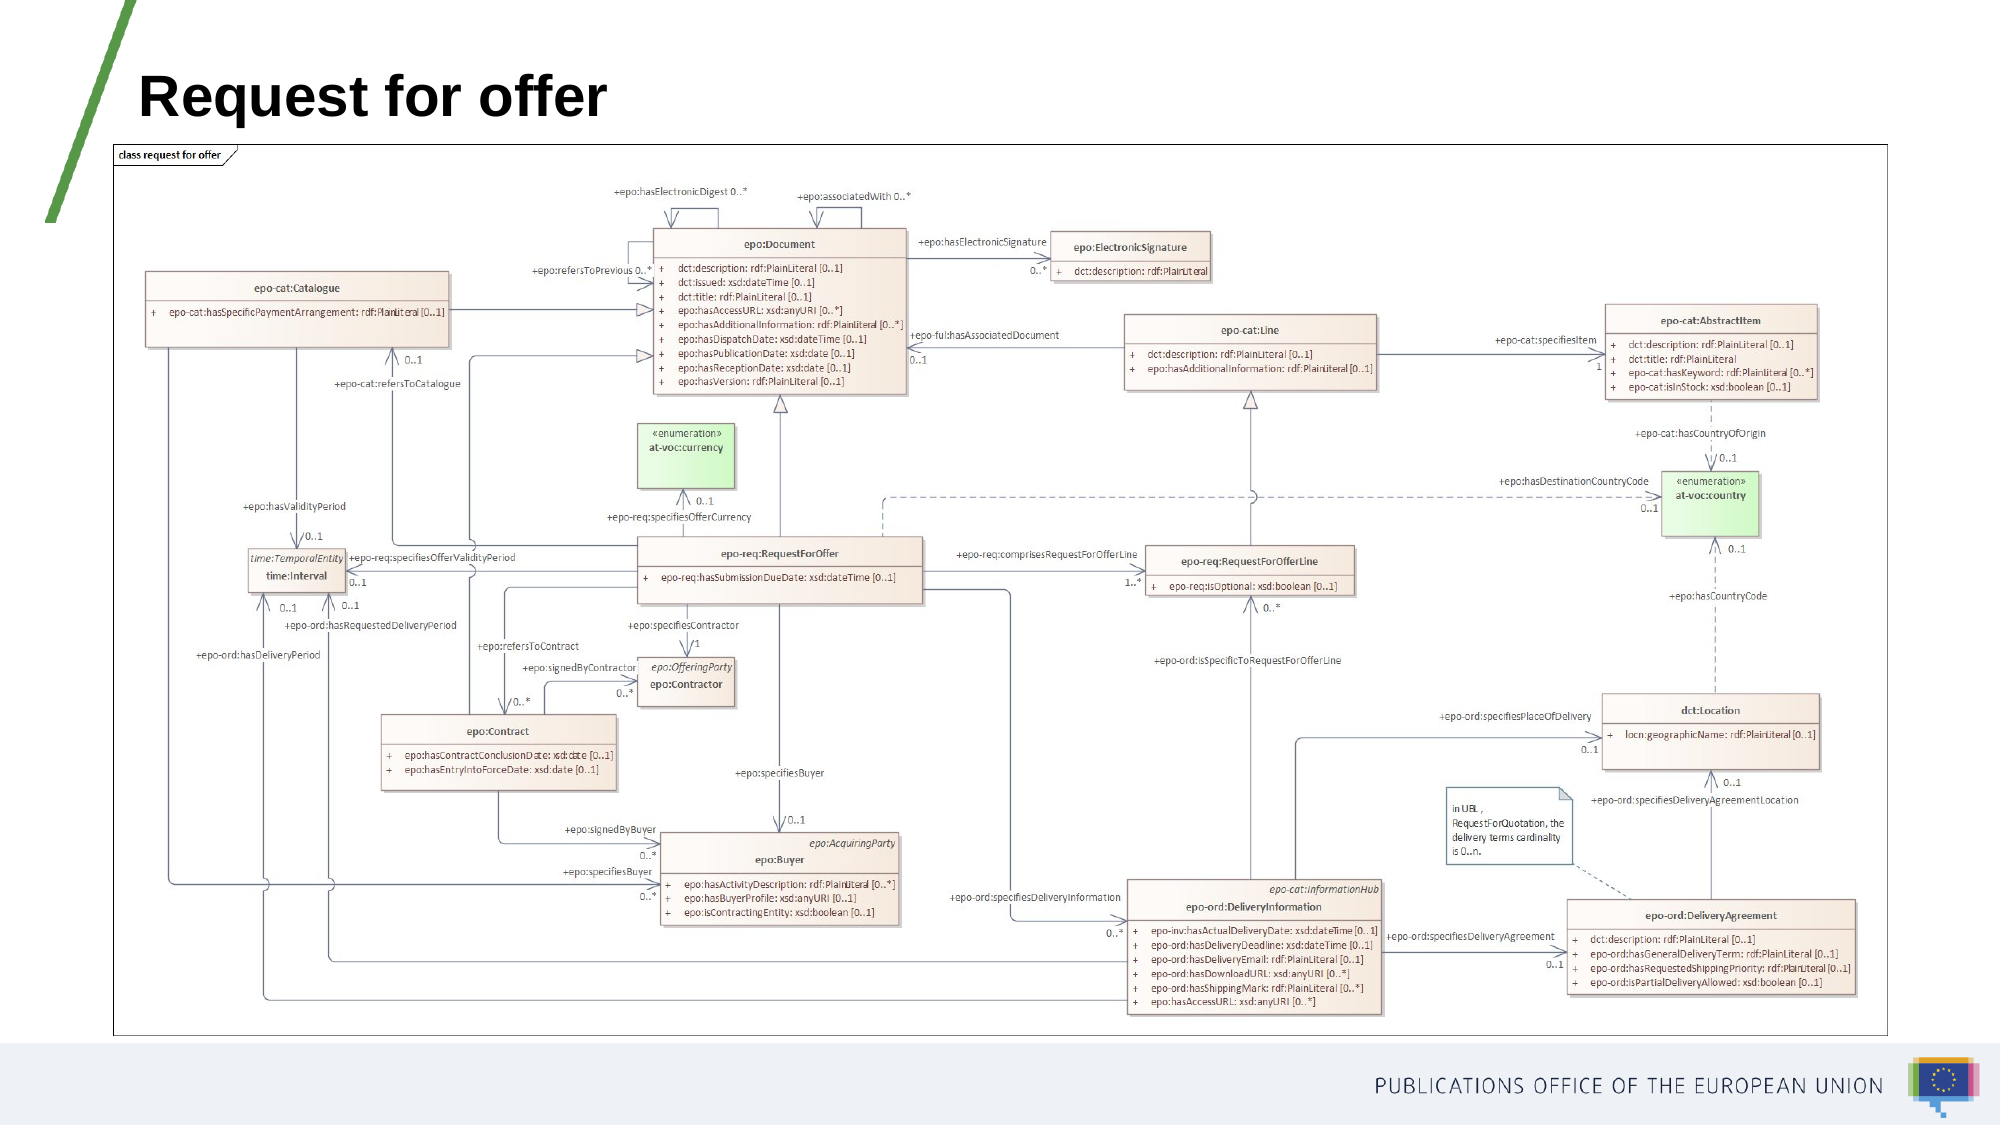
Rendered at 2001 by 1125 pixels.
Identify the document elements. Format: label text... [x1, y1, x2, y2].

text_box Request for offer [138, 31, 1861, 130]
picture [0, 0, 2001, 1125]
